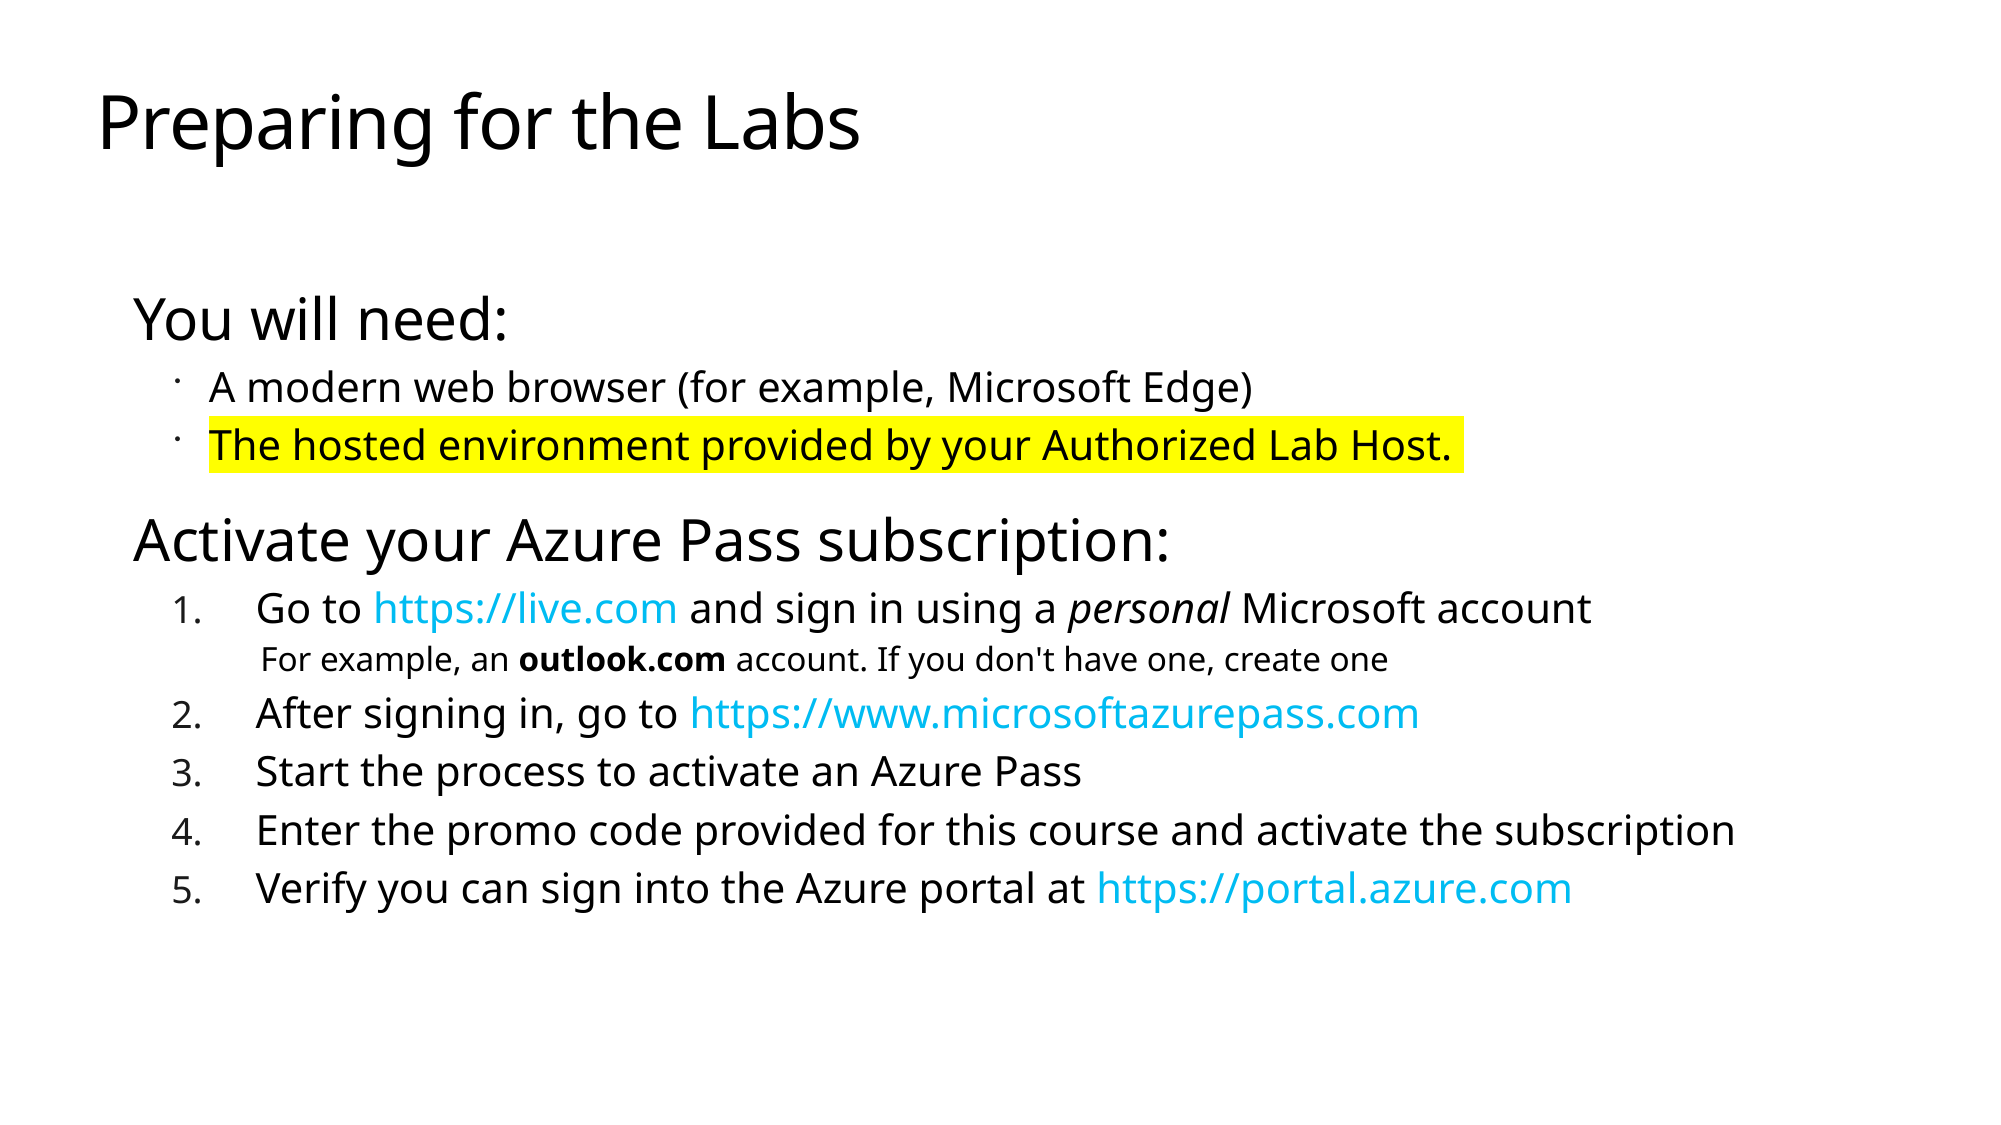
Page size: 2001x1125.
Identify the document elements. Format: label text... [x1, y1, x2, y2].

title Preparing for the Labs [96, 75, 1904, 166]
list You will need: A modern web browser (for example, Microsoft Edge) The hosted environment provided by your Authorized Lab Host. Activate your Azure Pass subscription: Go to https://live.com and sign in using a personal Microsoft account For example, an outlook.com account. If you don't have one, create one After signing in, go to https://www.microsoftazurepass.com Start the process to activate an Azure Pass Enter the promo code provided for this course and activate the subscription Verify you can sign into the Azure portal at https://portal.azure.com [133, 281, 1896, 920]
